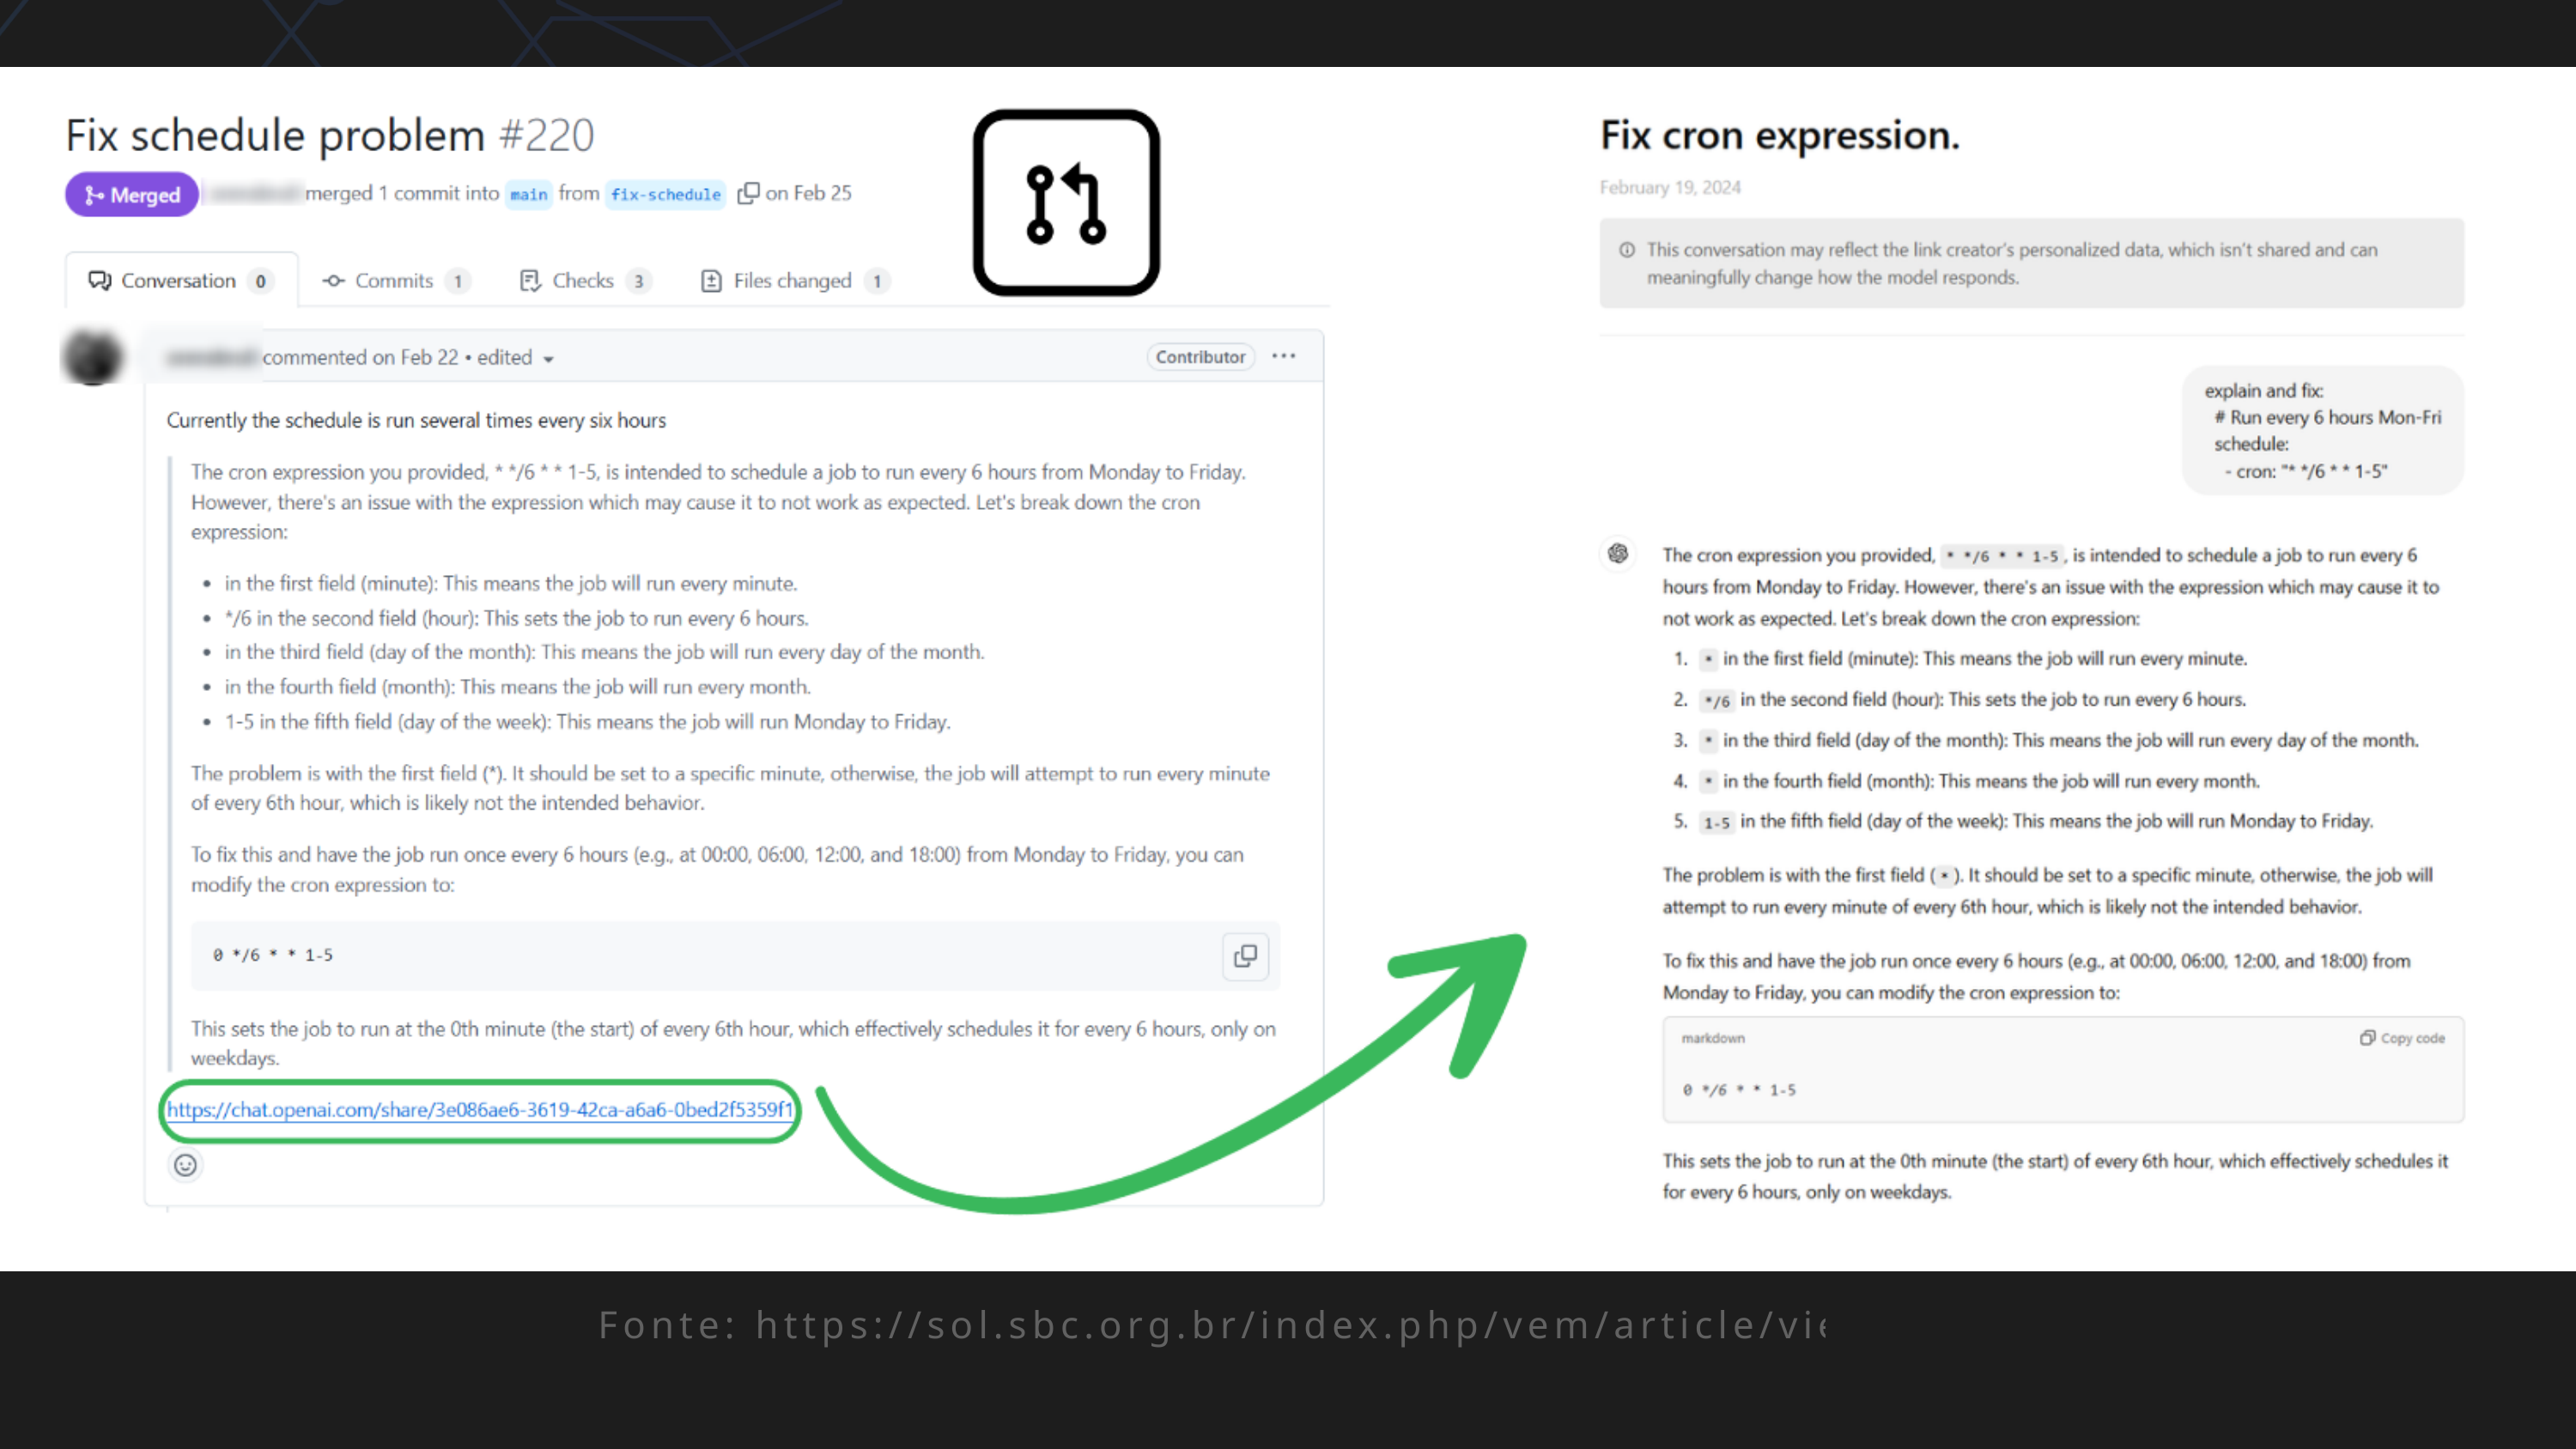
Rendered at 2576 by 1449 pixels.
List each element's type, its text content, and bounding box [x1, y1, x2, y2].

text_box Fonte: https://sol.sbc.org.br/index.php/vem/article/view/30288/30094 [468, 1300, 2182, 1347]
text_box [0, 0, 1089, 67]
text_box [0, 67, 2576, 1271]
